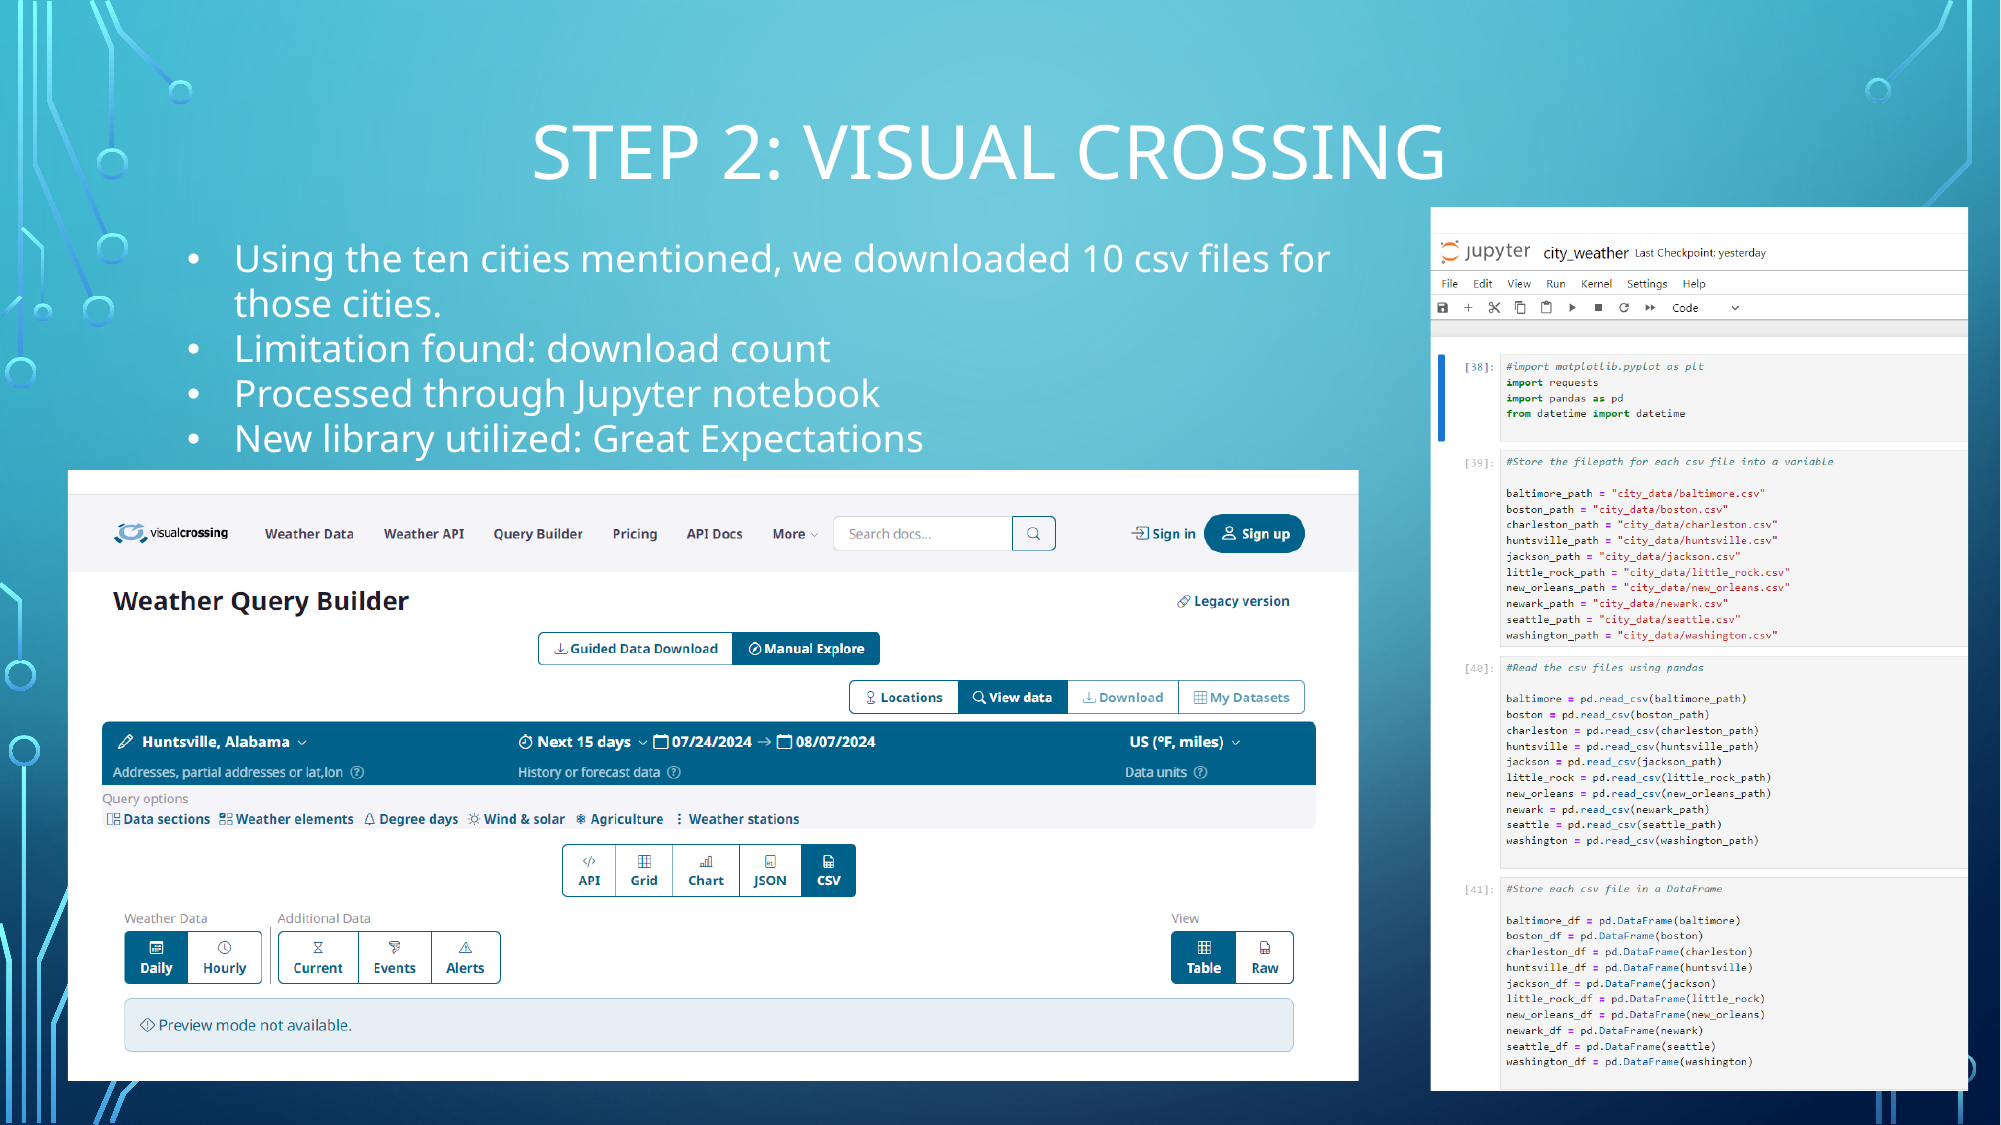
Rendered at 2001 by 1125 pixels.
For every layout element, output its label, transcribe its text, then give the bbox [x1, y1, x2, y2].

title Step 2: Visual Crossing [187, 34, 1813, 277]
picture [1430, 207, 1969, 1091]
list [67, 470, 1359, 1081]
text_box Using the ten cities mentioned, we downloaded 10 csv files for those cities. Limitation found: download count Processed through Jupyter notebook New library utilized: Great Expectations [172, 228, 1401, 468]
